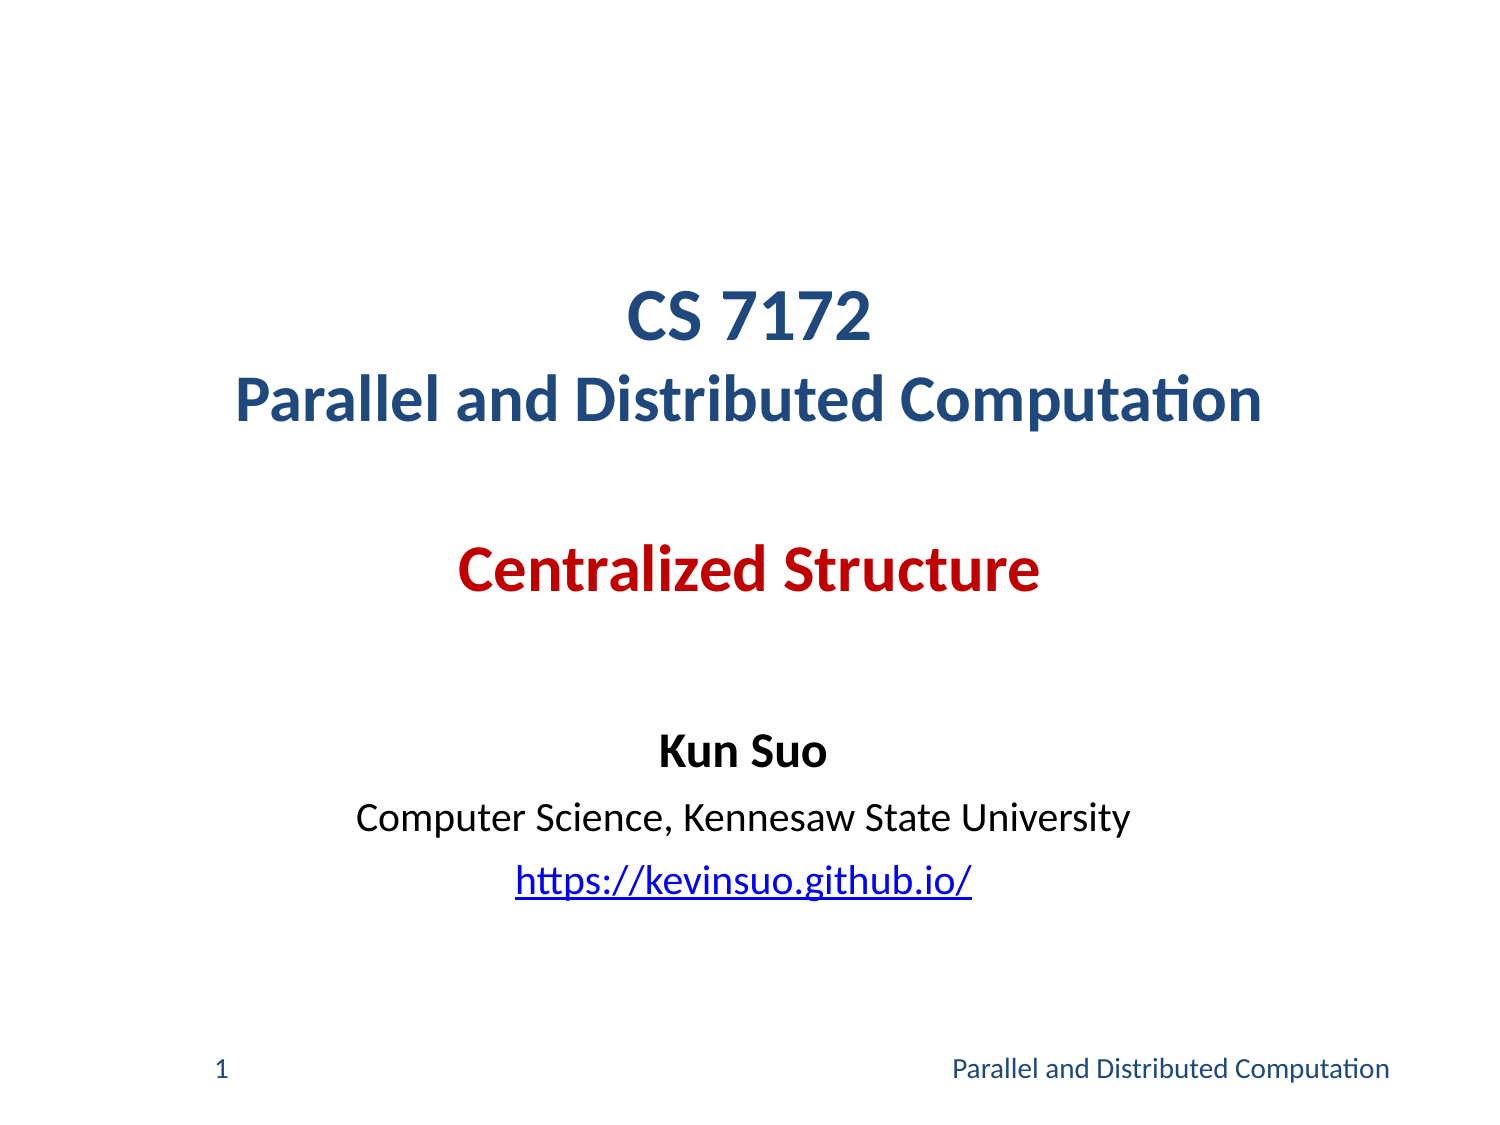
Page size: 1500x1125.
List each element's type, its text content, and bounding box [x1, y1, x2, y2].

title CS 7172 Parallel and Distributed Computation Centralized Structure [99, 187, 1400, 613]
slide_number Parallel and Distributed Computation [937, 1042, 1425, 1103]
slide_number 1 [199, 1042, 400, 1103]
subtitle Kun Suo Computer Science, Kennesaw State University https://kevinsuo.github.io/ [162, 637, 1325, 963]
